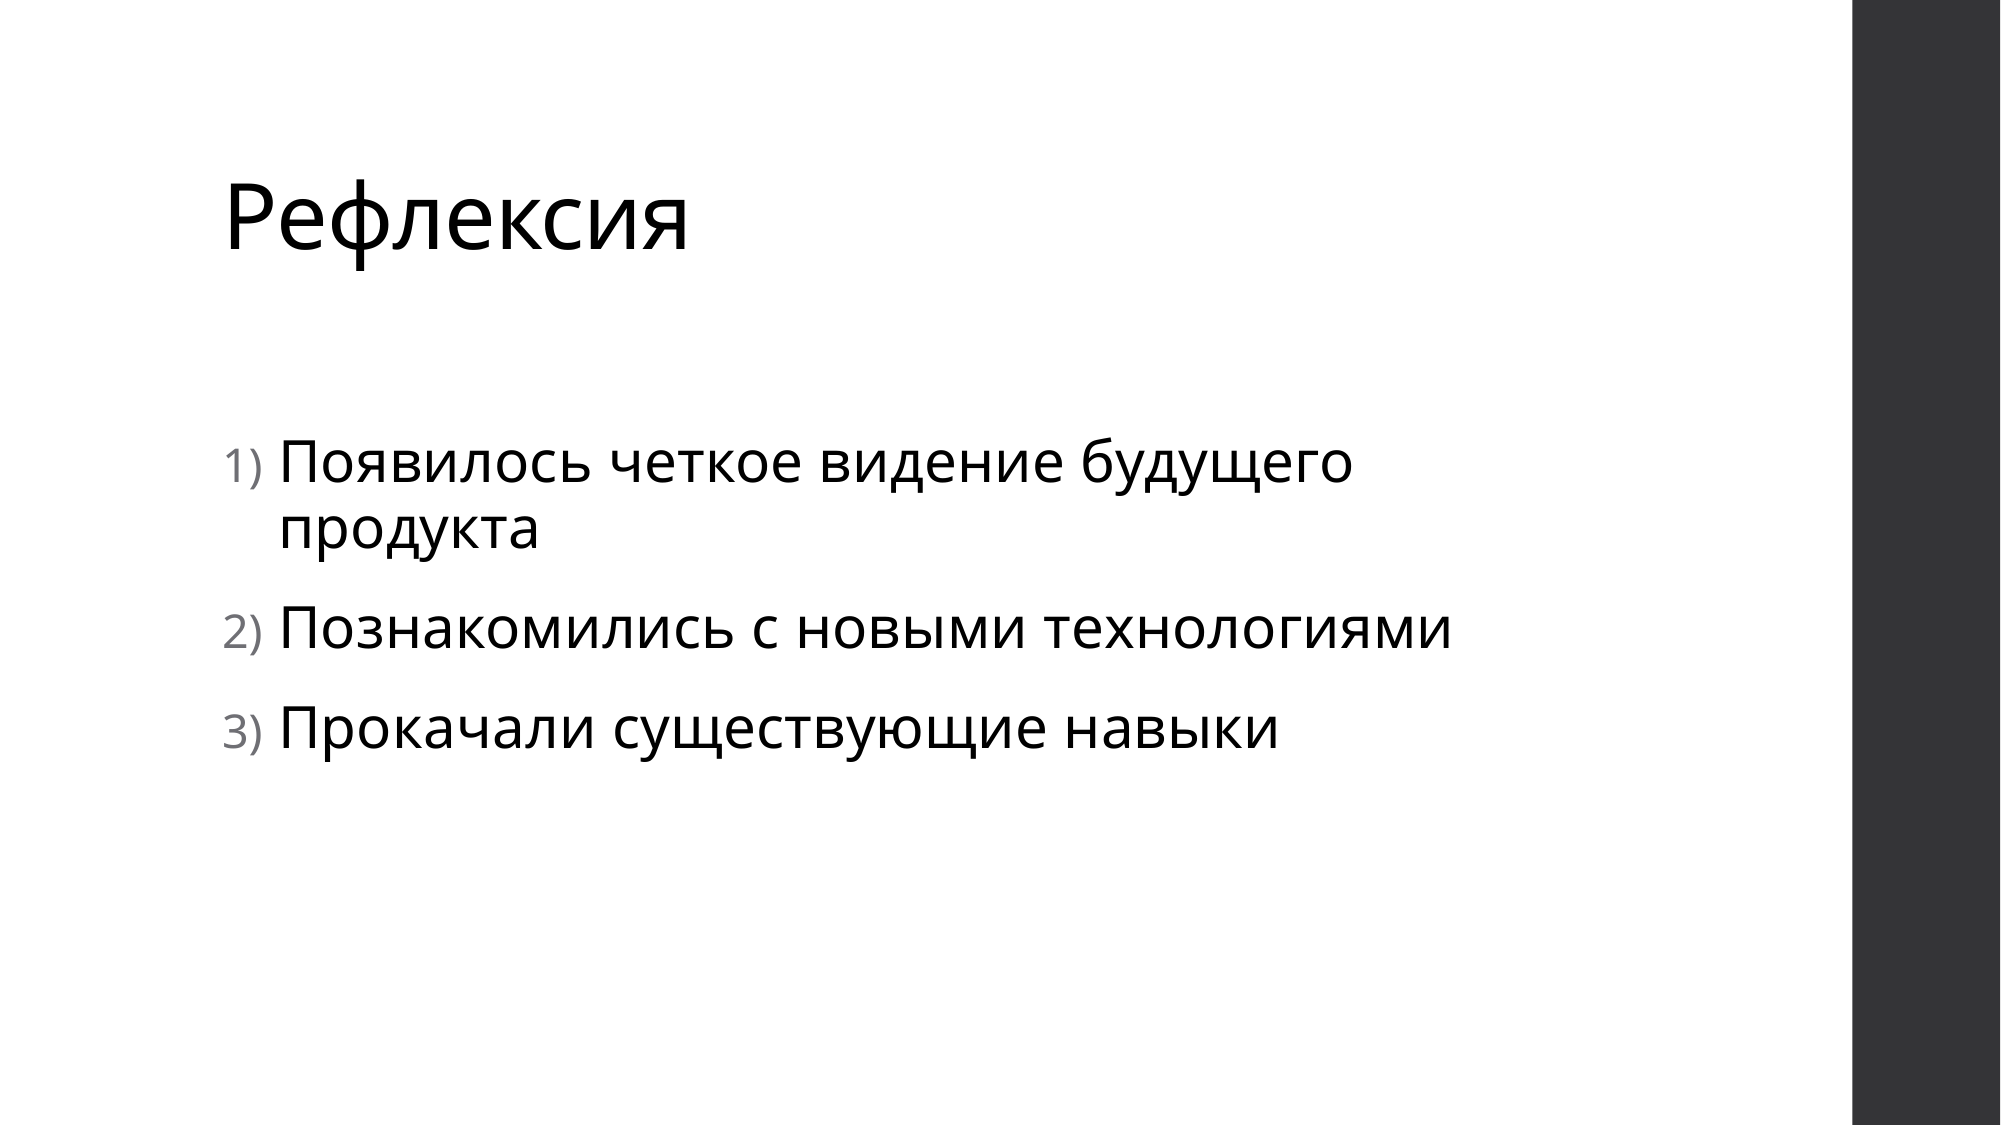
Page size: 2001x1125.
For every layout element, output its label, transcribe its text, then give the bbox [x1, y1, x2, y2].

title Рефлексия [206, 60, 1797, 278]
list Появилось четкое видение будущего продукта Познакомились с новыми технологиями Прокачали существующие навыки [206, 421, 1617, 1125]
